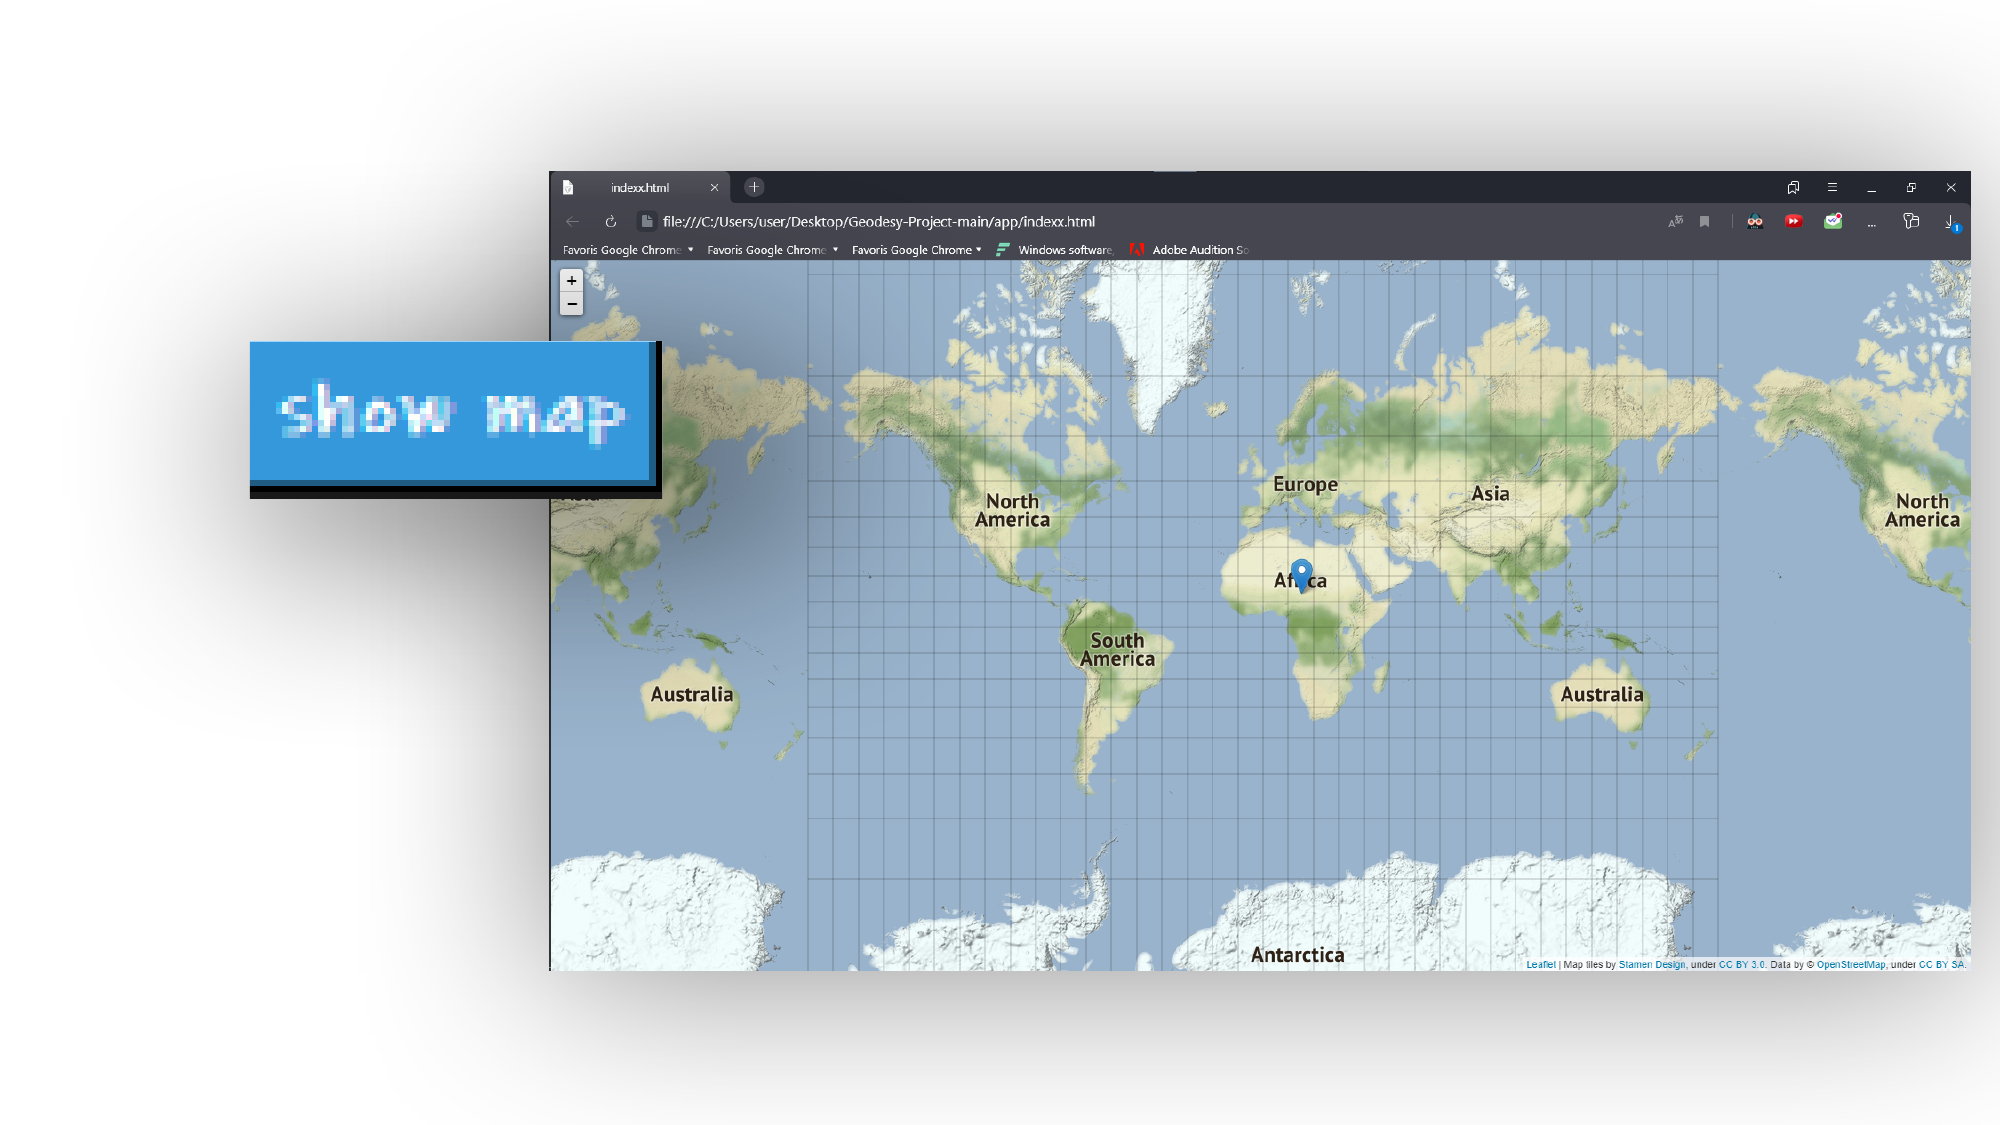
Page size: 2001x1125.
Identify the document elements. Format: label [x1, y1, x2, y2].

picture [249, 171, 1971, 971]
